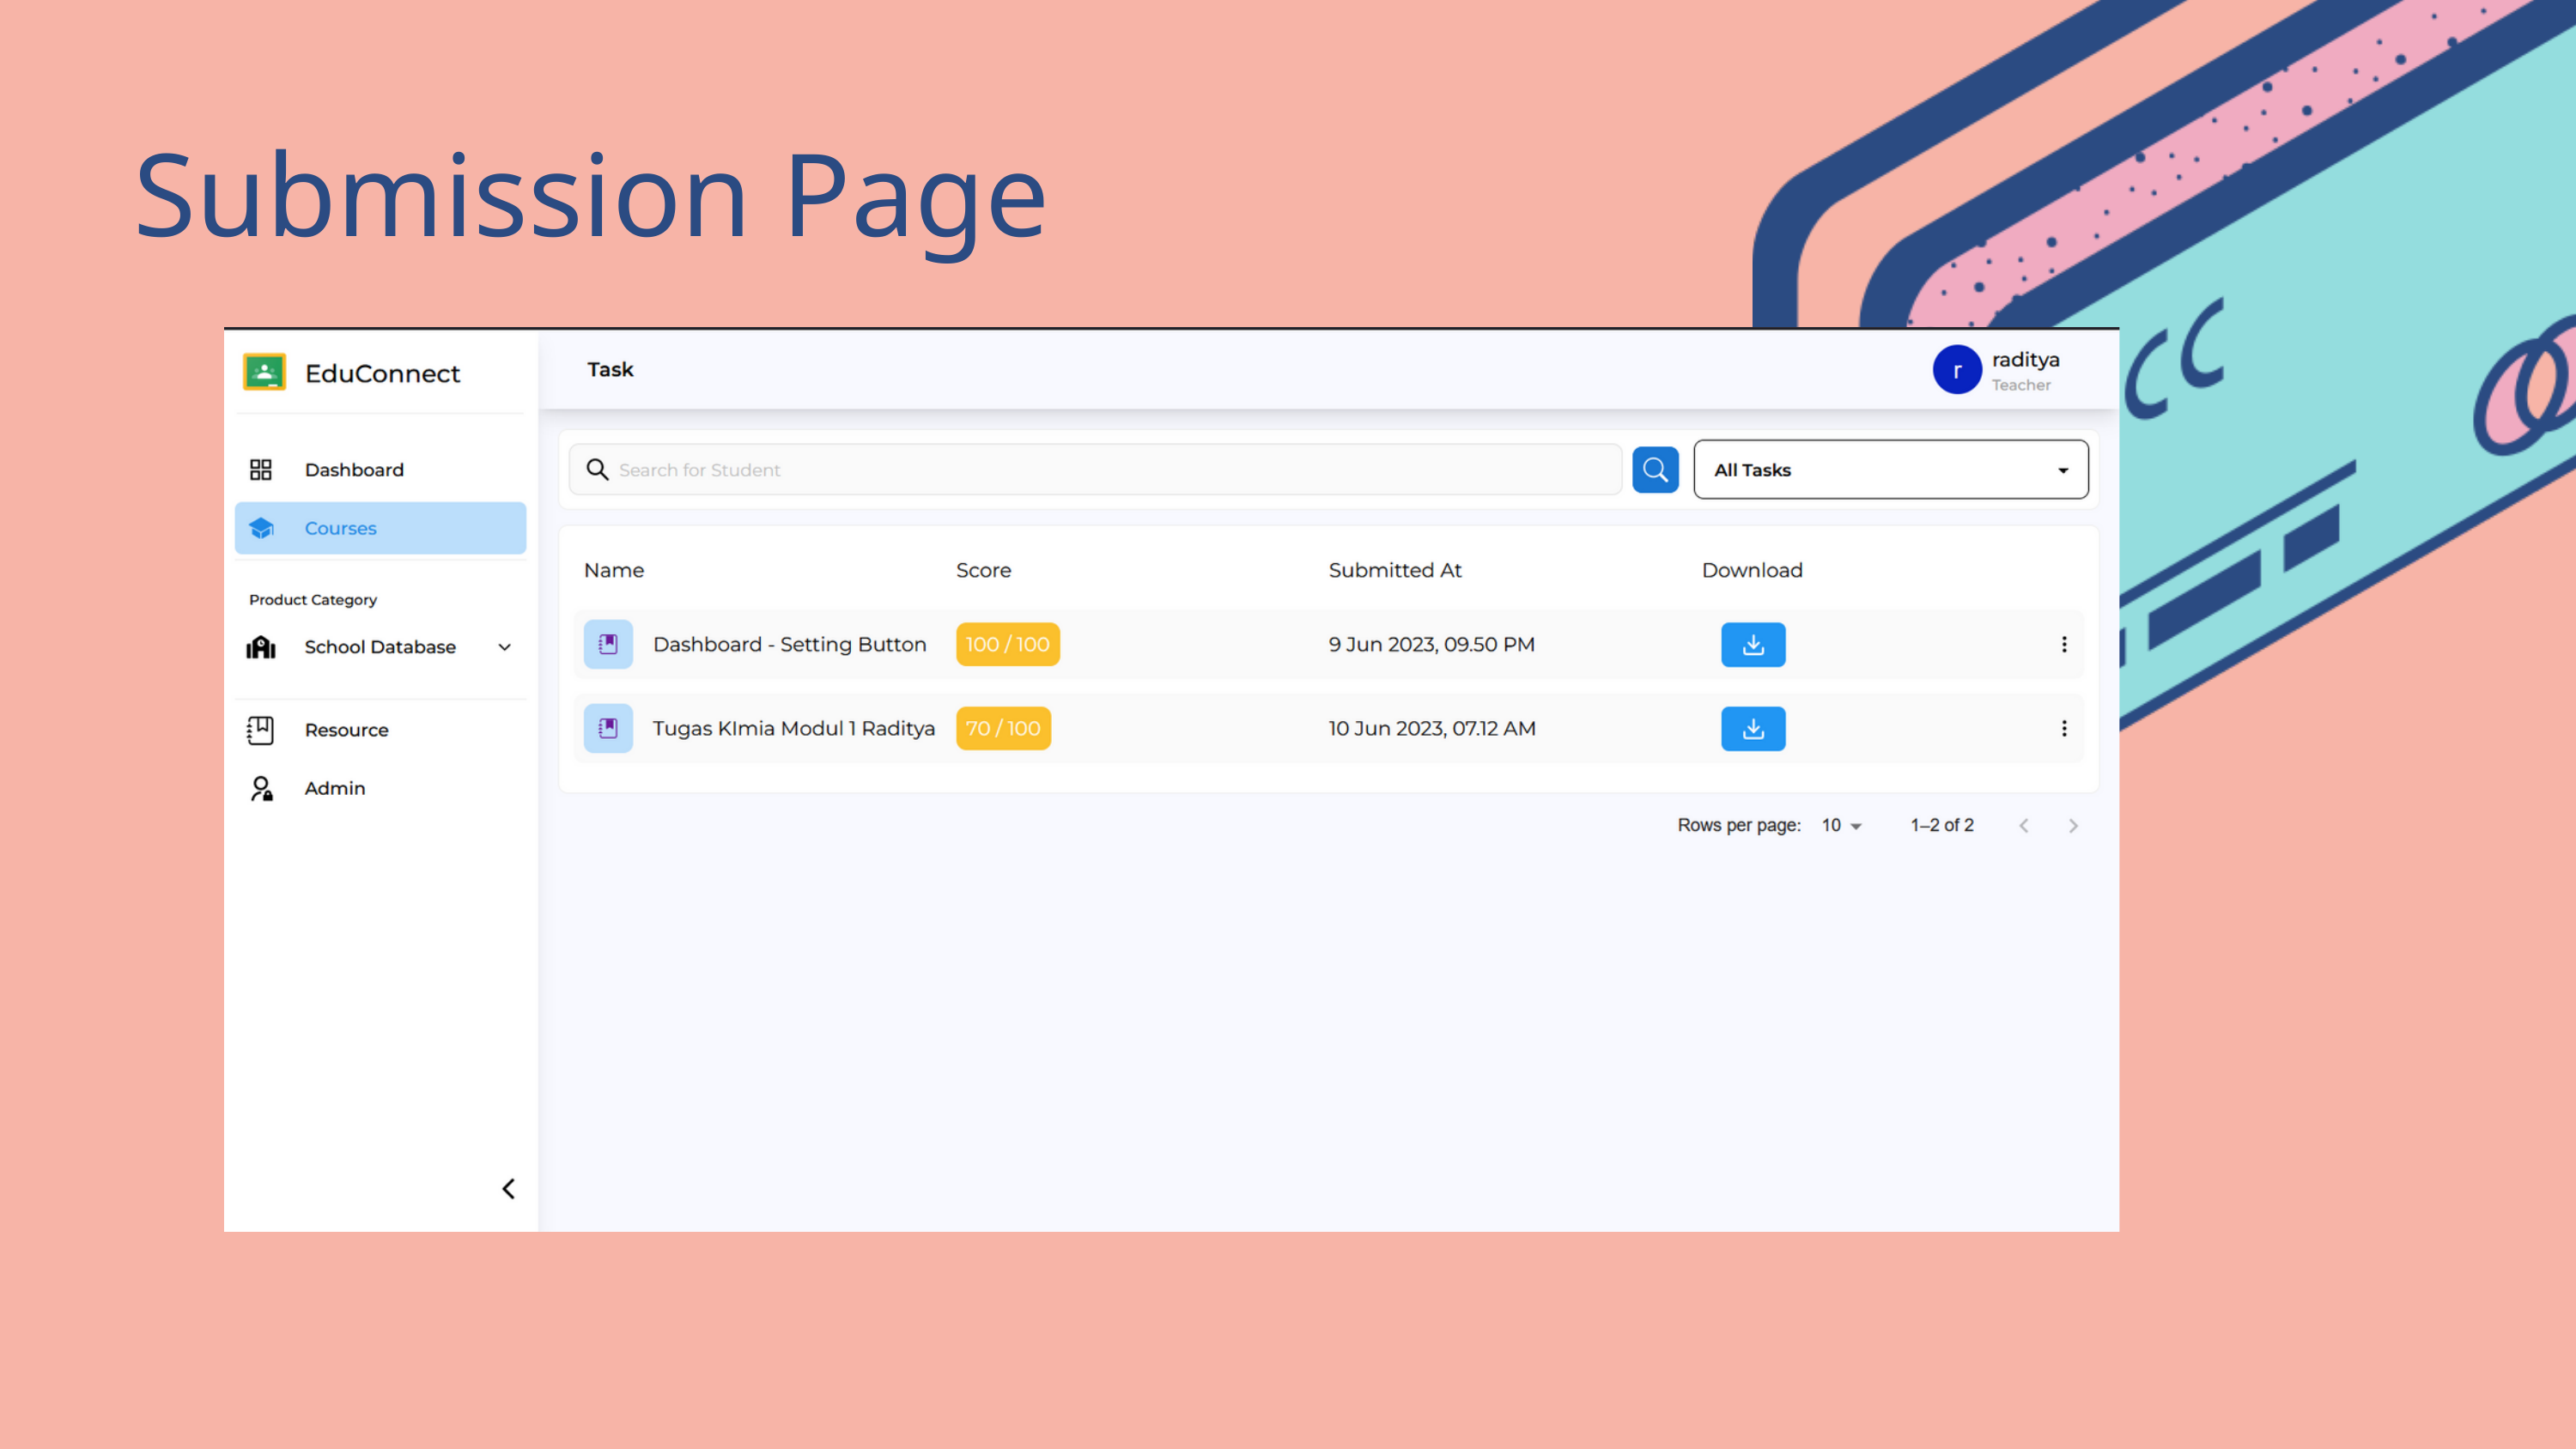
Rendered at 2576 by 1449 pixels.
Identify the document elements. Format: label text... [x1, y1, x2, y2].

text_box [224, 327, 2120, 1232]
text_box Submission Page [133, 139, 1481, 260]
text_box [1753, 0, 2576, 780]
